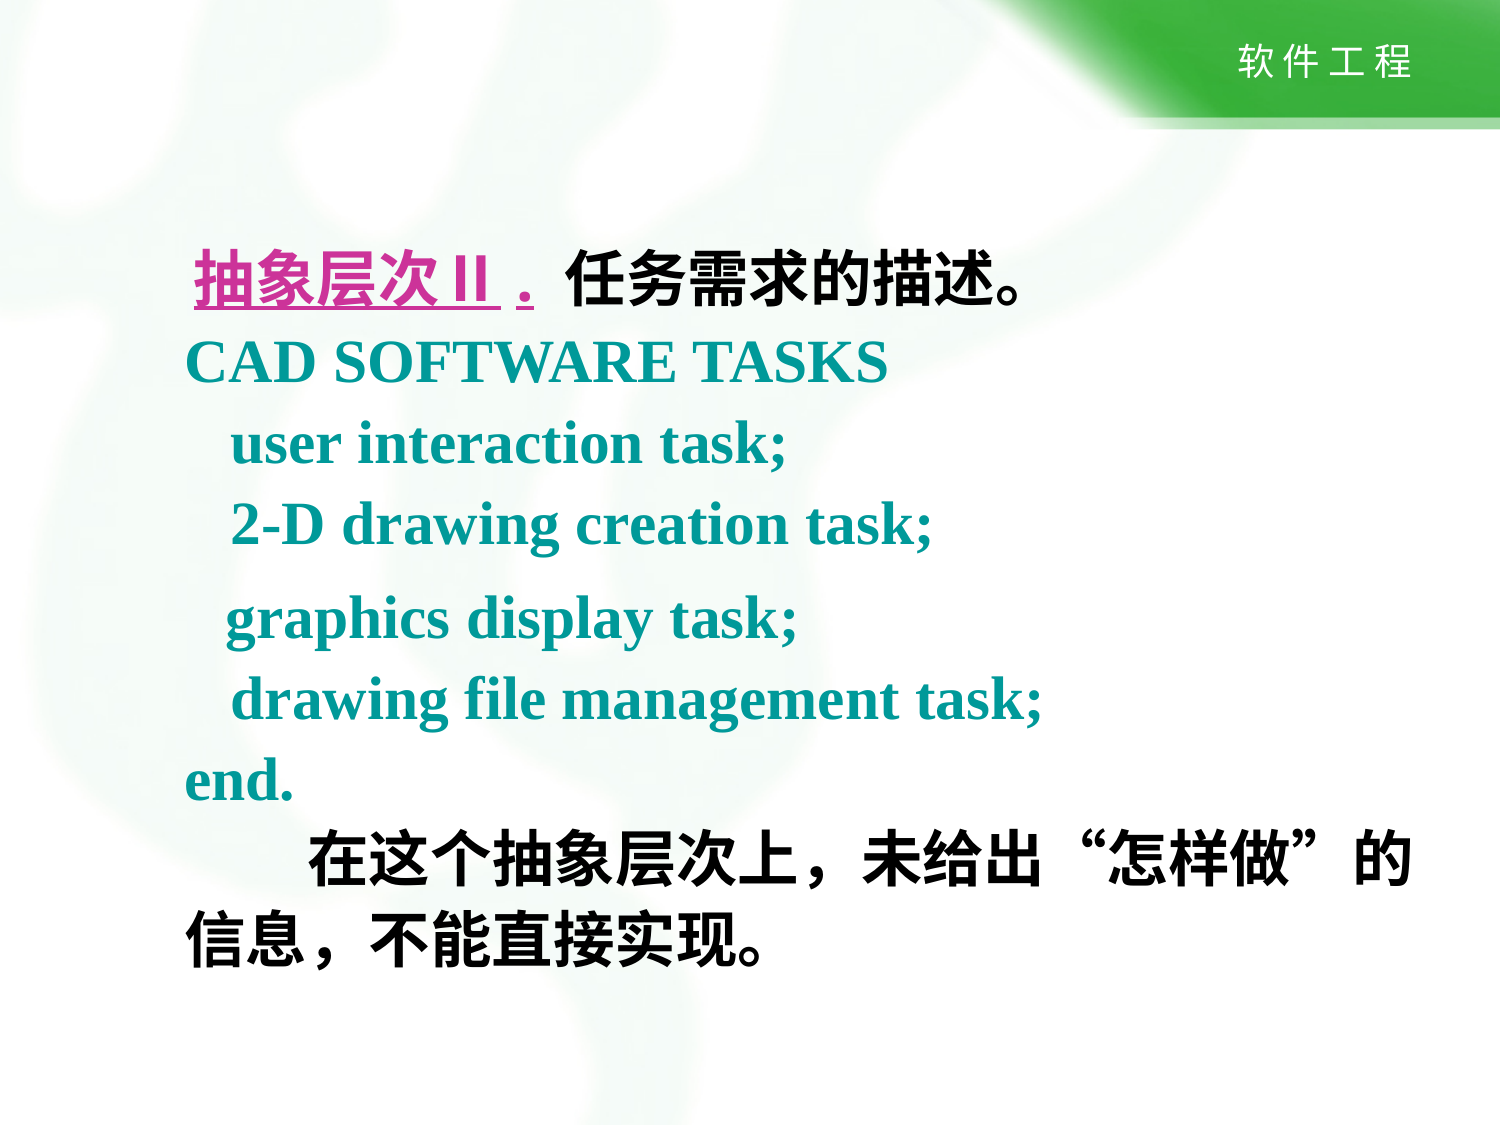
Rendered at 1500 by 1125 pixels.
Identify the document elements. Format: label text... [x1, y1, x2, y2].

list 抽象层次Ⅱ. 任务需求的描述。 CAD SOFTWARE TASKS user interaction task; 2-D drawing creation task; graphics display task; drawing file management task; end. 在这个抽象层次上，未给出“怎样做”的信息，不能直接实现。 [117, 224, 1437, 1014]
picture [0, 0, 1500, 1125]
